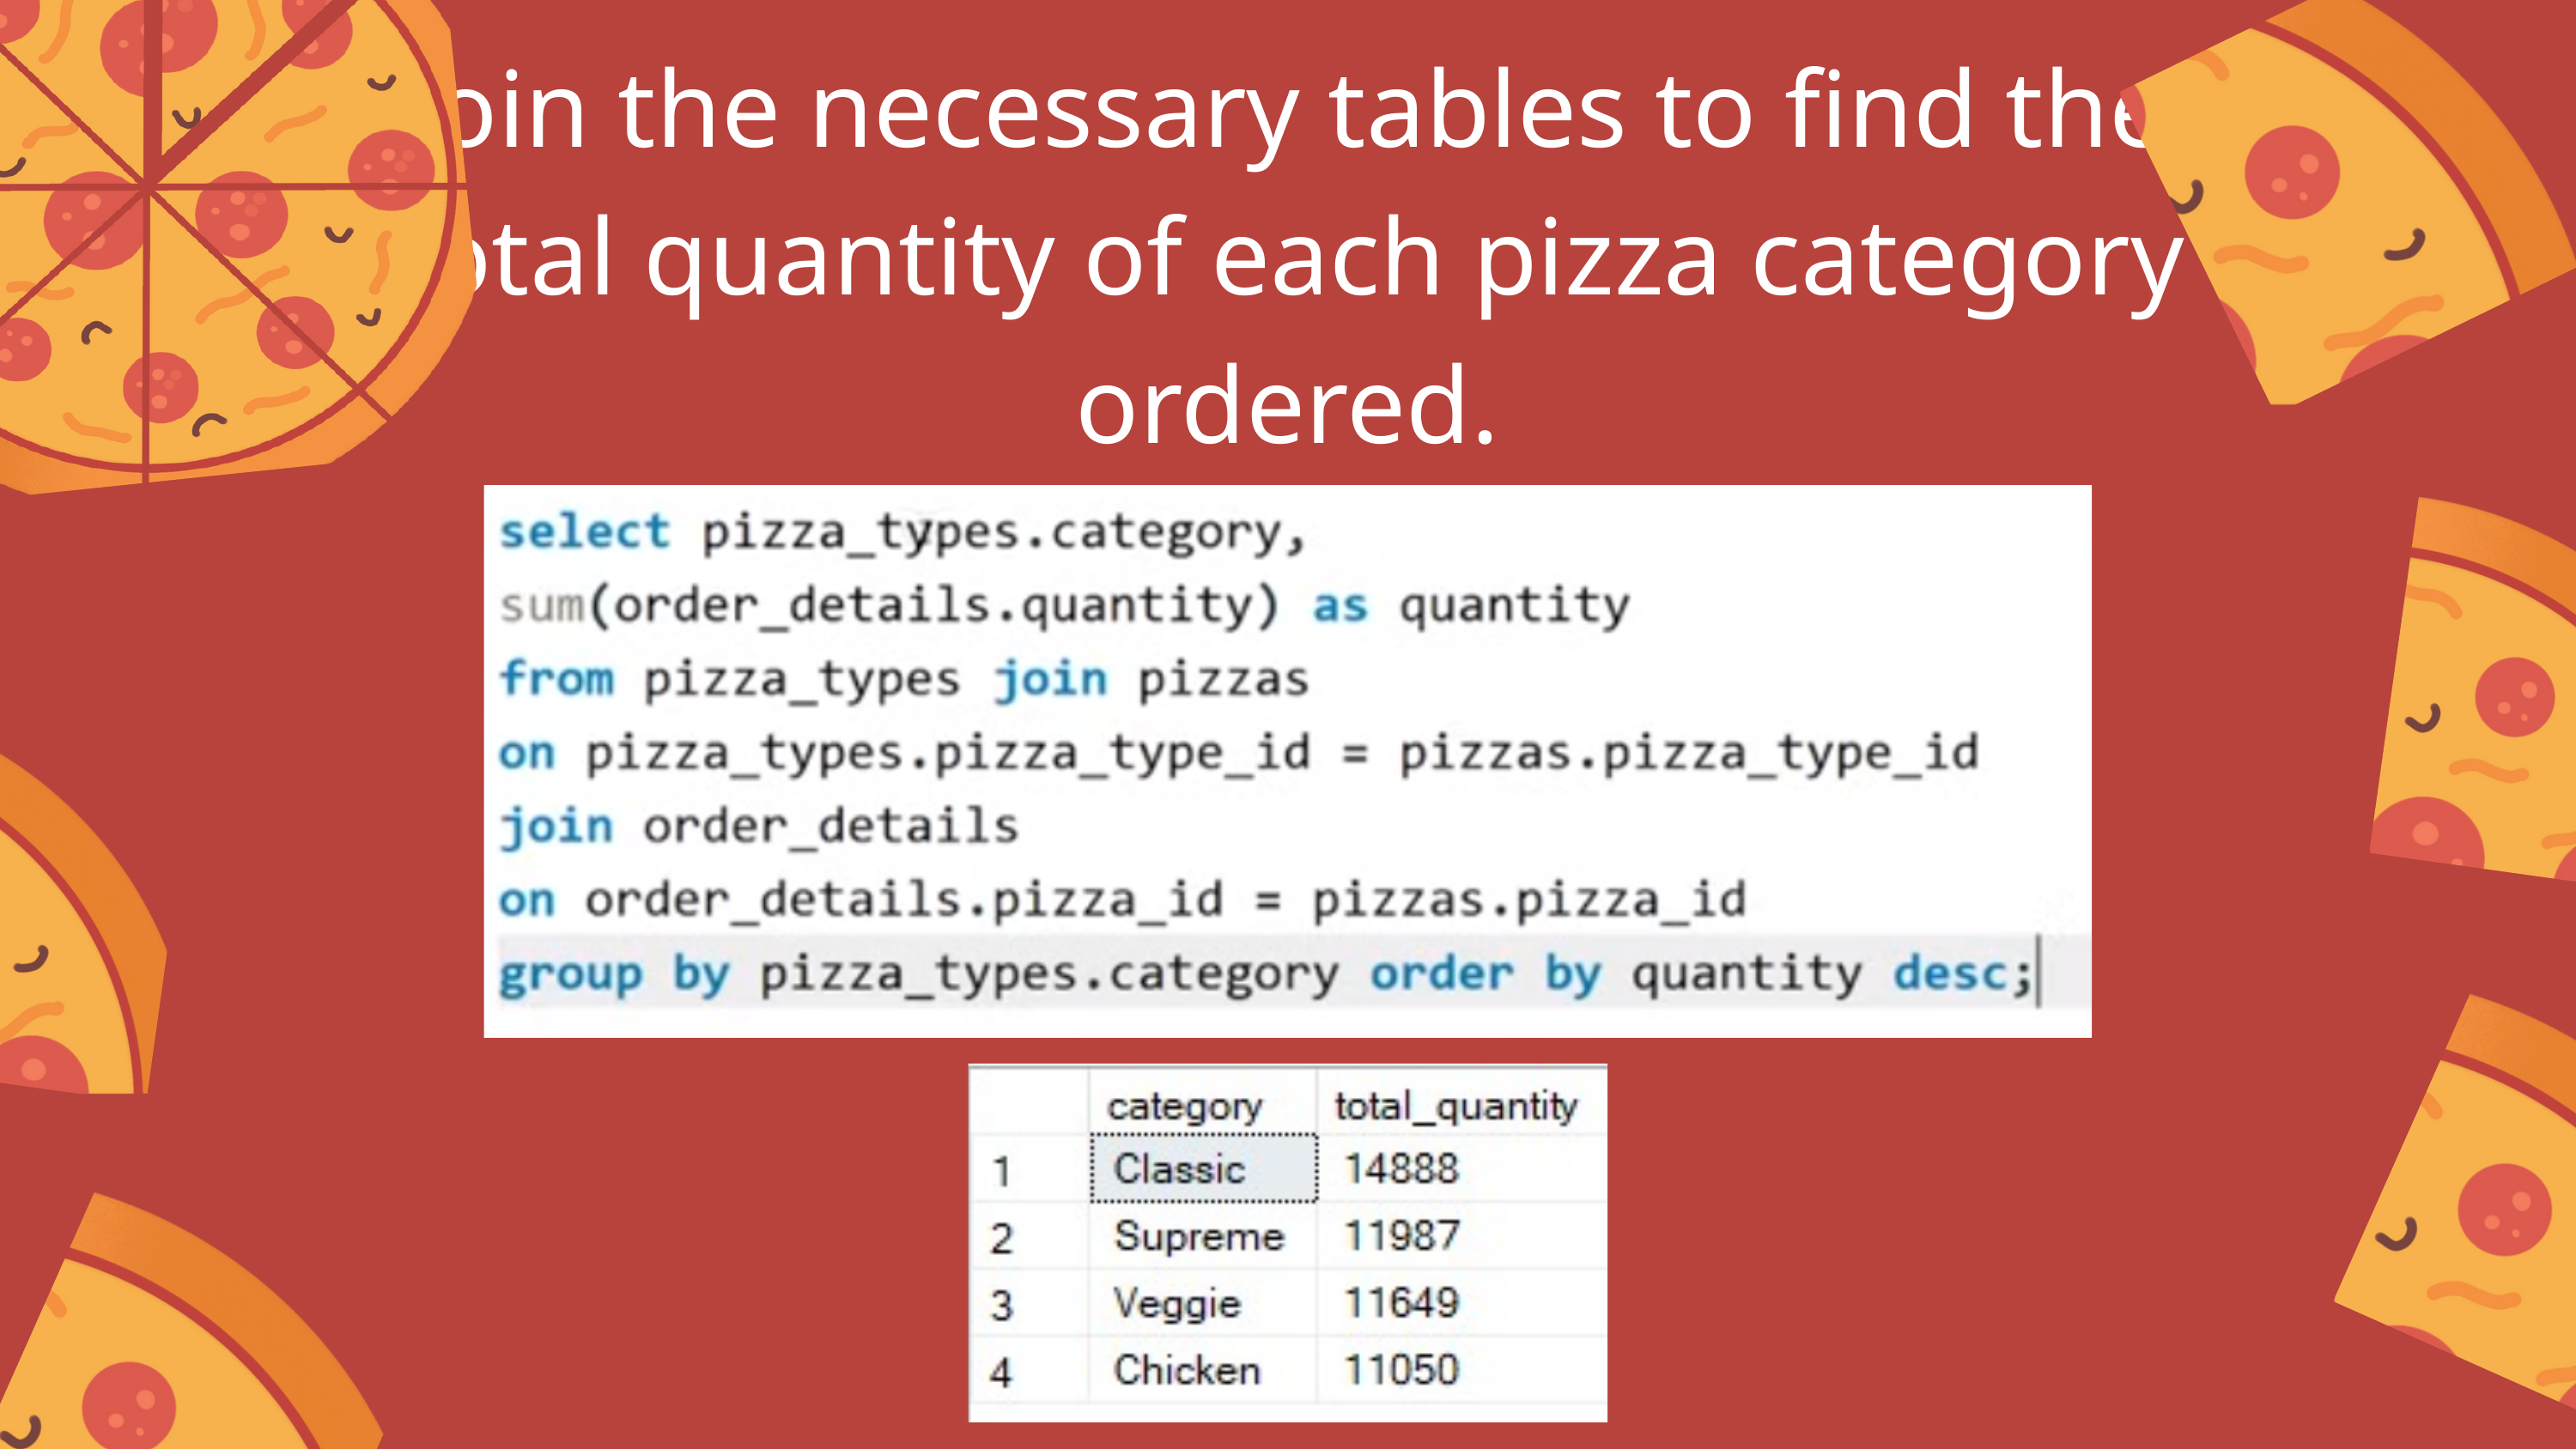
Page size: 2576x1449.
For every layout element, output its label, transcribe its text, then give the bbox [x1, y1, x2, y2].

text_box [0, 0, 494, 499]
text_box [483, 485, 2093, 1038]
text_box Join the necessary tables to find the total quantity of each pizza category ordered. [379, 21, 2197, 464]
text_box [2333, 973, 2576, 1410]
text_box [0, 1172, 434, 1449]
text_box [2118, 0, 2576, 415]
text_box [2369, 494, 2576, 882]
text_box [968, 1064, 1608, 1422]
text_box [0, 717, 197, 1104]
